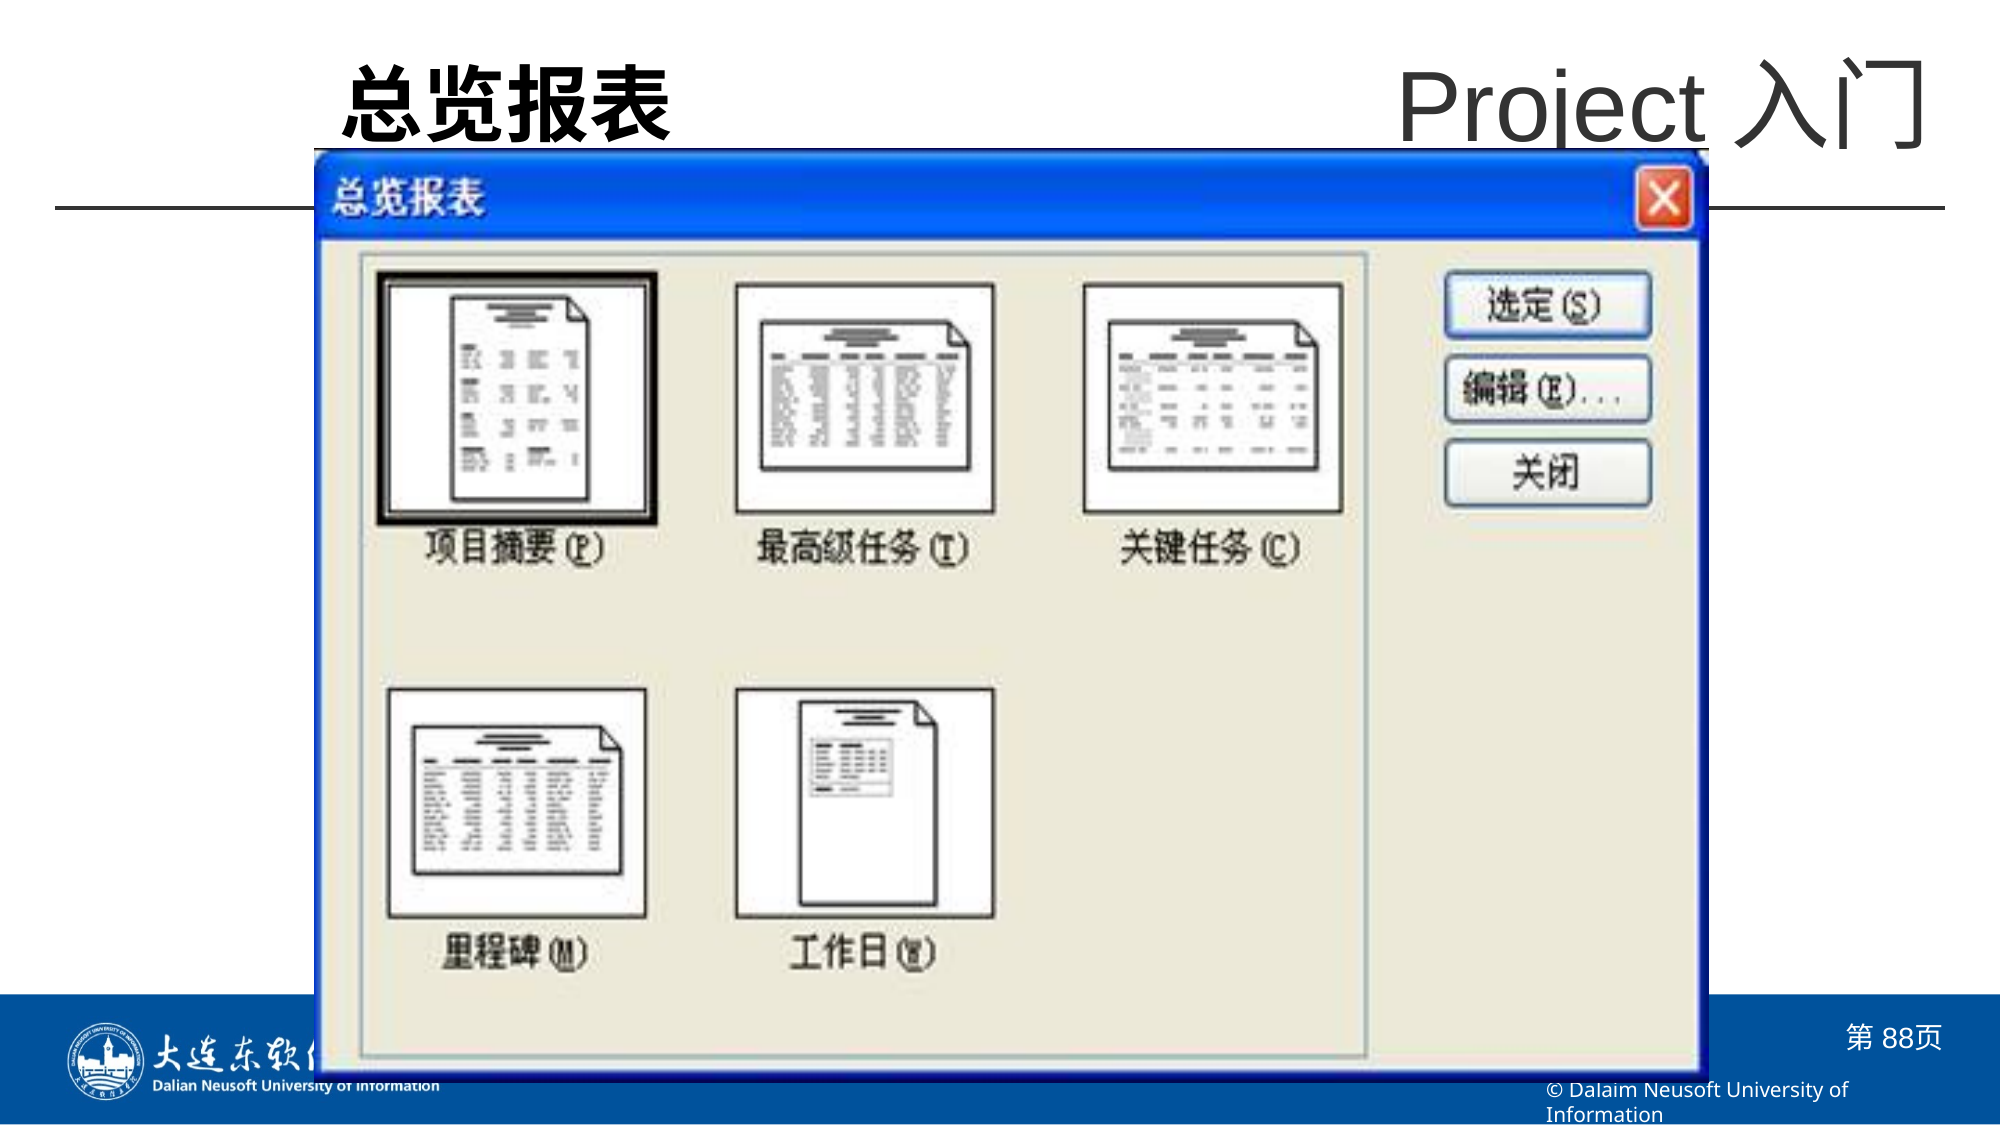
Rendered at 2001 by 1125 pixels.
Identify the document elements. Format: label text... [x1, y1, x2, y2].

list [314, 148, 1710, 1083]
title 总览报表 [324, 45, 1675, 138]
picture [55, 1016, 445, 1103]
